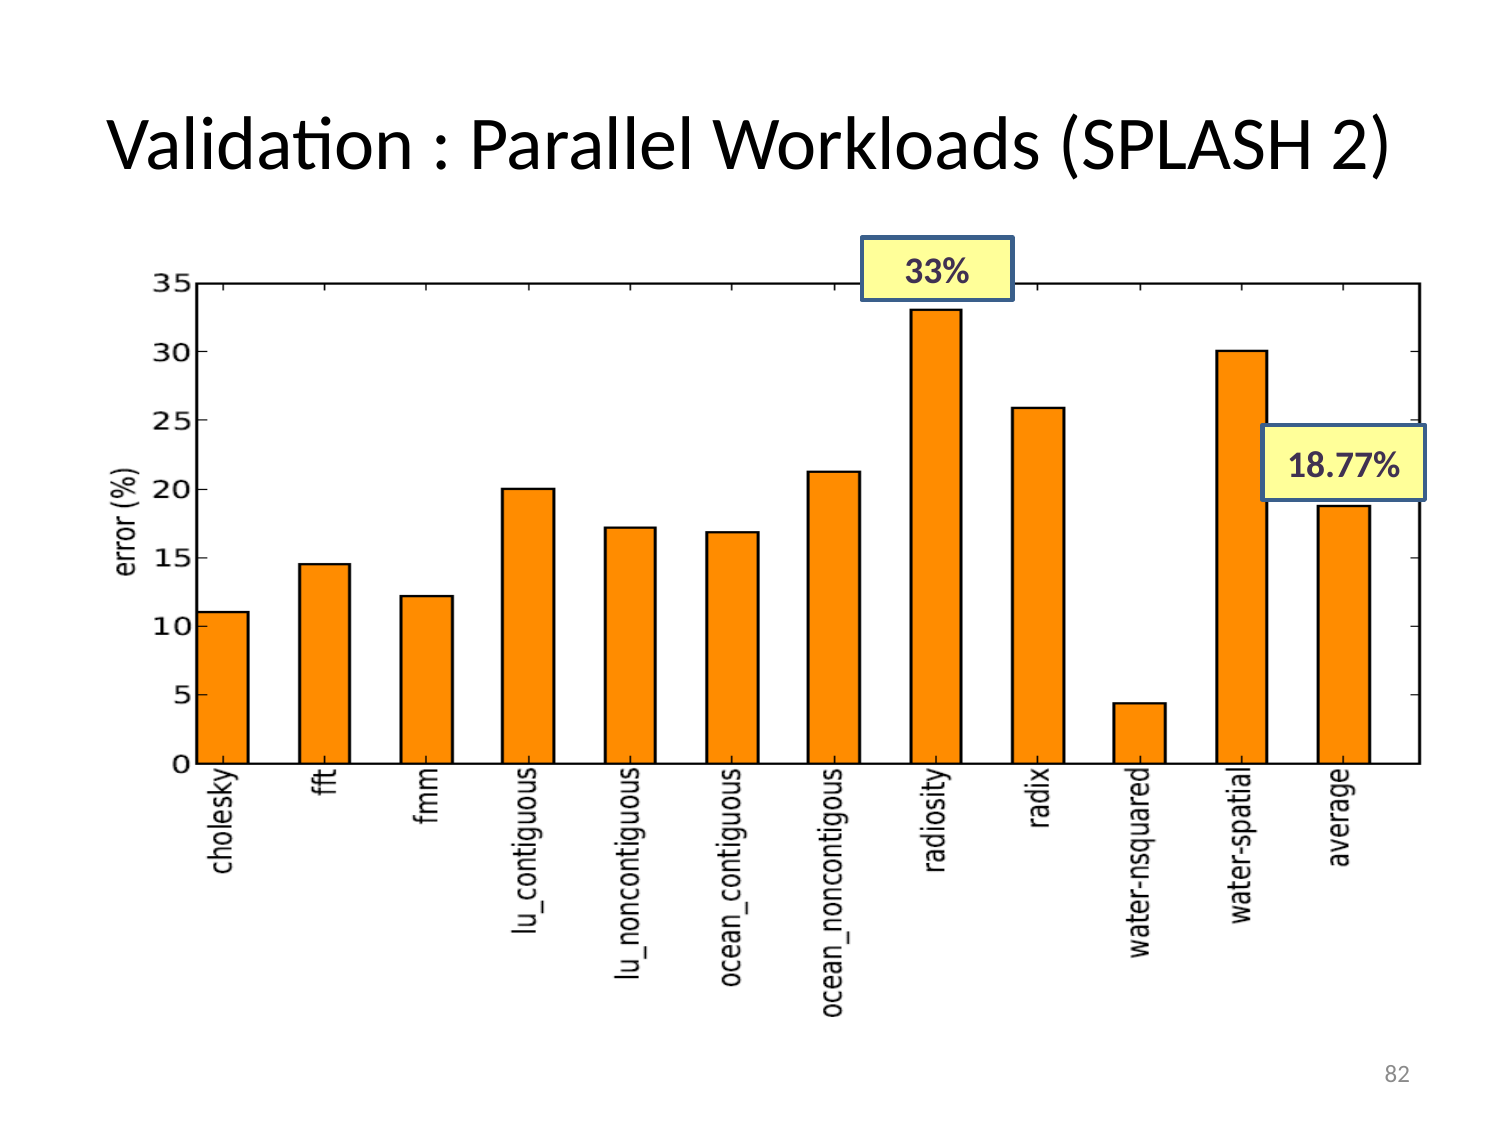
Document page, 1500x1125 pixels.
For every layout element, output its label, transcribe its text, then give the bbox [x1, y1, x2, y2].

picture [91, 262, 1438, 1026]
title Validation : Parallel Workloads (SPLASH 2) [75, 45, 1425, 233]
text_box 33% [860, 235, 1015, 260]
slide_number 82 [1074, 1042, 1425, 1103]
